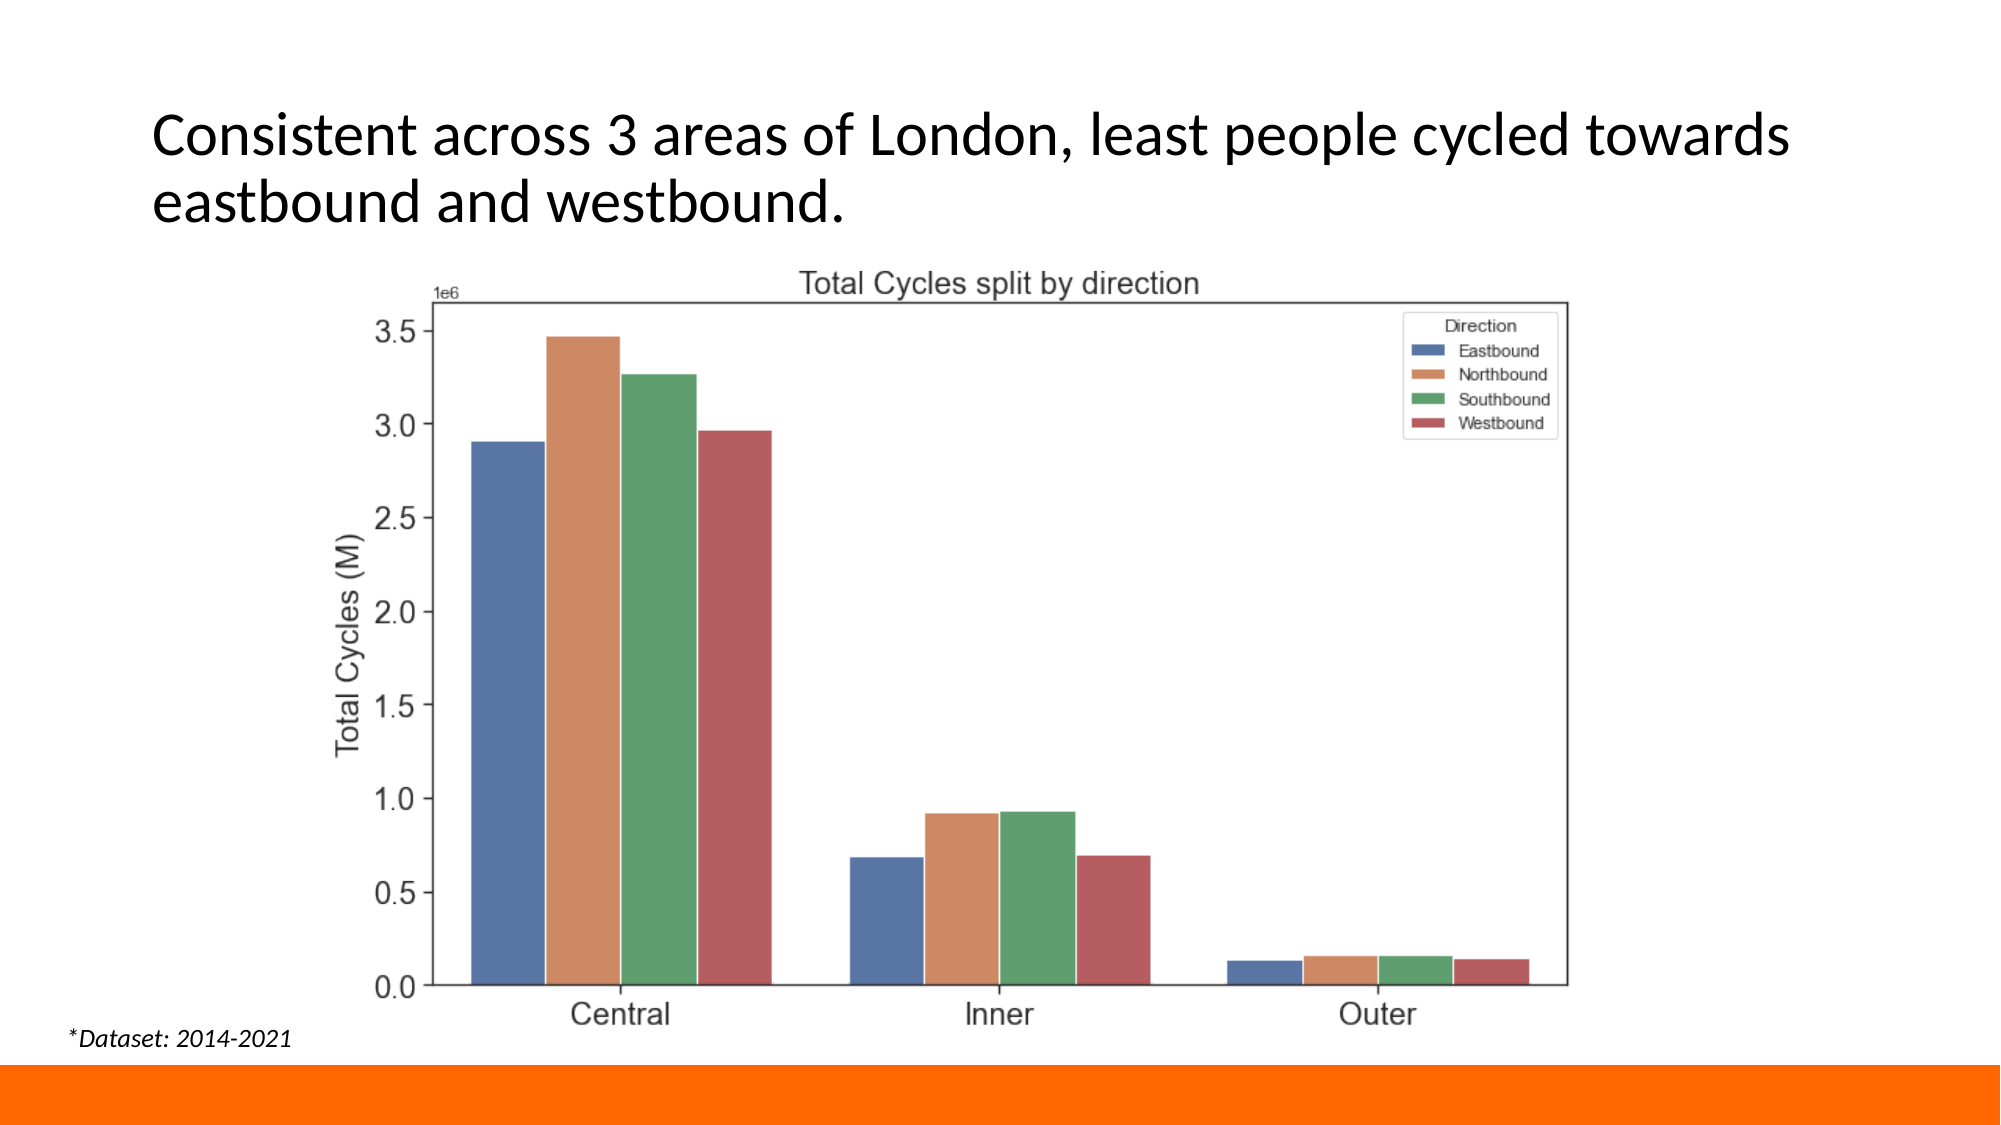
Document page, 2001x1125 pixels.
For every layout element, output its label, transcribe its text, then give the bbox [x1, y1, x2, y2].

text_box [0, 1065, 2000, 1125]
title Consistent across 3 areas of London, least people cycled towards eastbound and westbound. [137, 59, 1863, 278]
picture [325, 260, 1579, 1041]
title *Dataset: 2014-2021 [50, 1002, 313, 1075]
